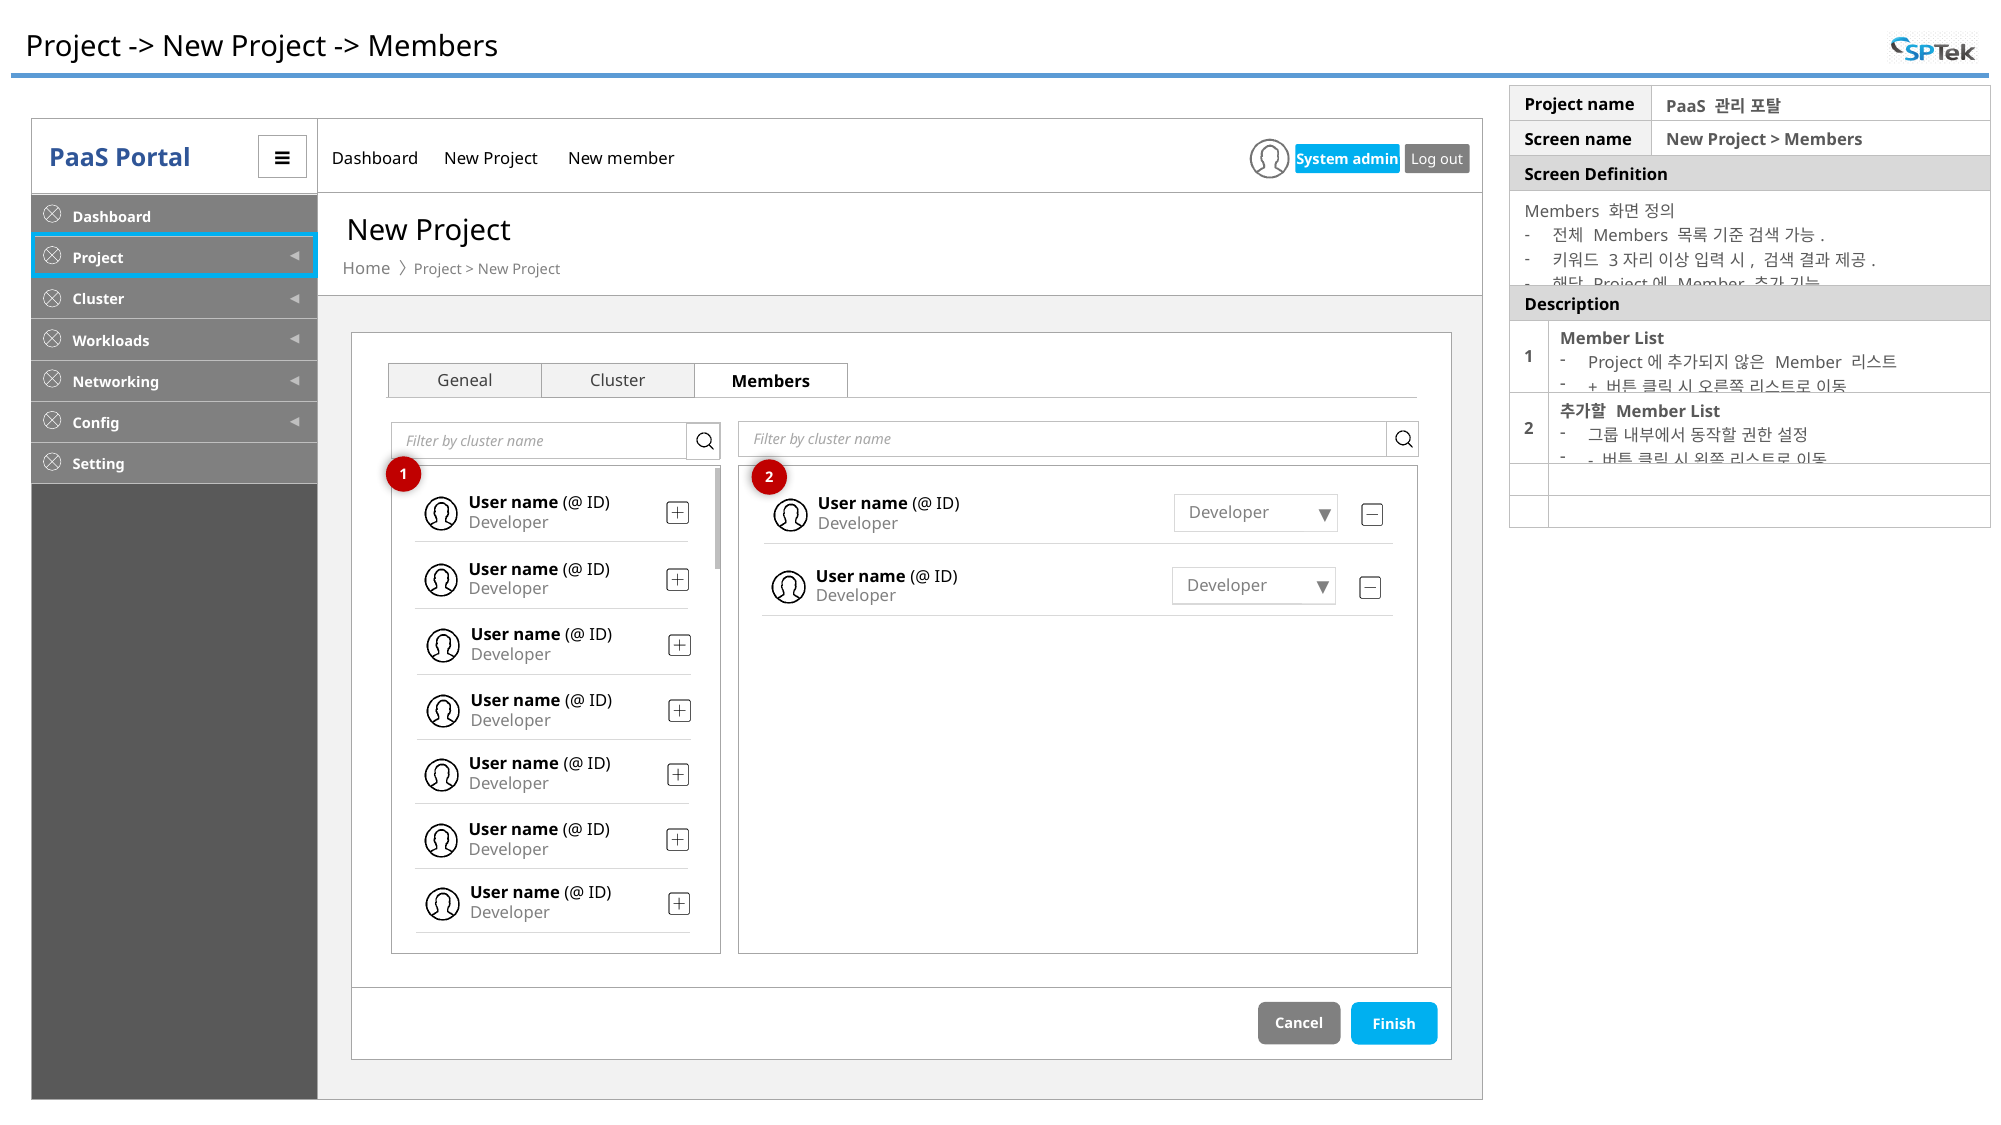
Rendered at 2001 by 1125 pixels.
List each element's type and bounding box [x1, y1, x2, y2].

table_cell [1549, 464, 1990, 495]
table_cell [1510, 393, 1548, 463]
table_cell [1510, 191, 1990, 285]
table_header [1652, 86, 1990, 120]
table_cell [1549, 496, 1990, 527]
list [331, 207, 1355, 286]
table_cell [1549, 321, 1990, 392]
title [10, 19, 1990, 76]
text_box [350, 331, 1453, 1059]
table_cell [1549, 393, 1990, 463]
table_cell [1510, 156, 1990, 190]
table_cell [1652, 121, 1990, 155]
table_cell [1510, 121, 1651, 155]
picture [1359, 576, 1381, 599]
table_cell [1510, 321, 1548, 392]
table_cell [1510, 286, 1990, 320]
picture [1361, 503, 1383, 526]
text_box [32, 233, 316, 276]
table_header [1510, 86, 1651, 120]
table_cell [1510, 496, 1548, 527]
table_cell [1510, 464, 1548, 495]
